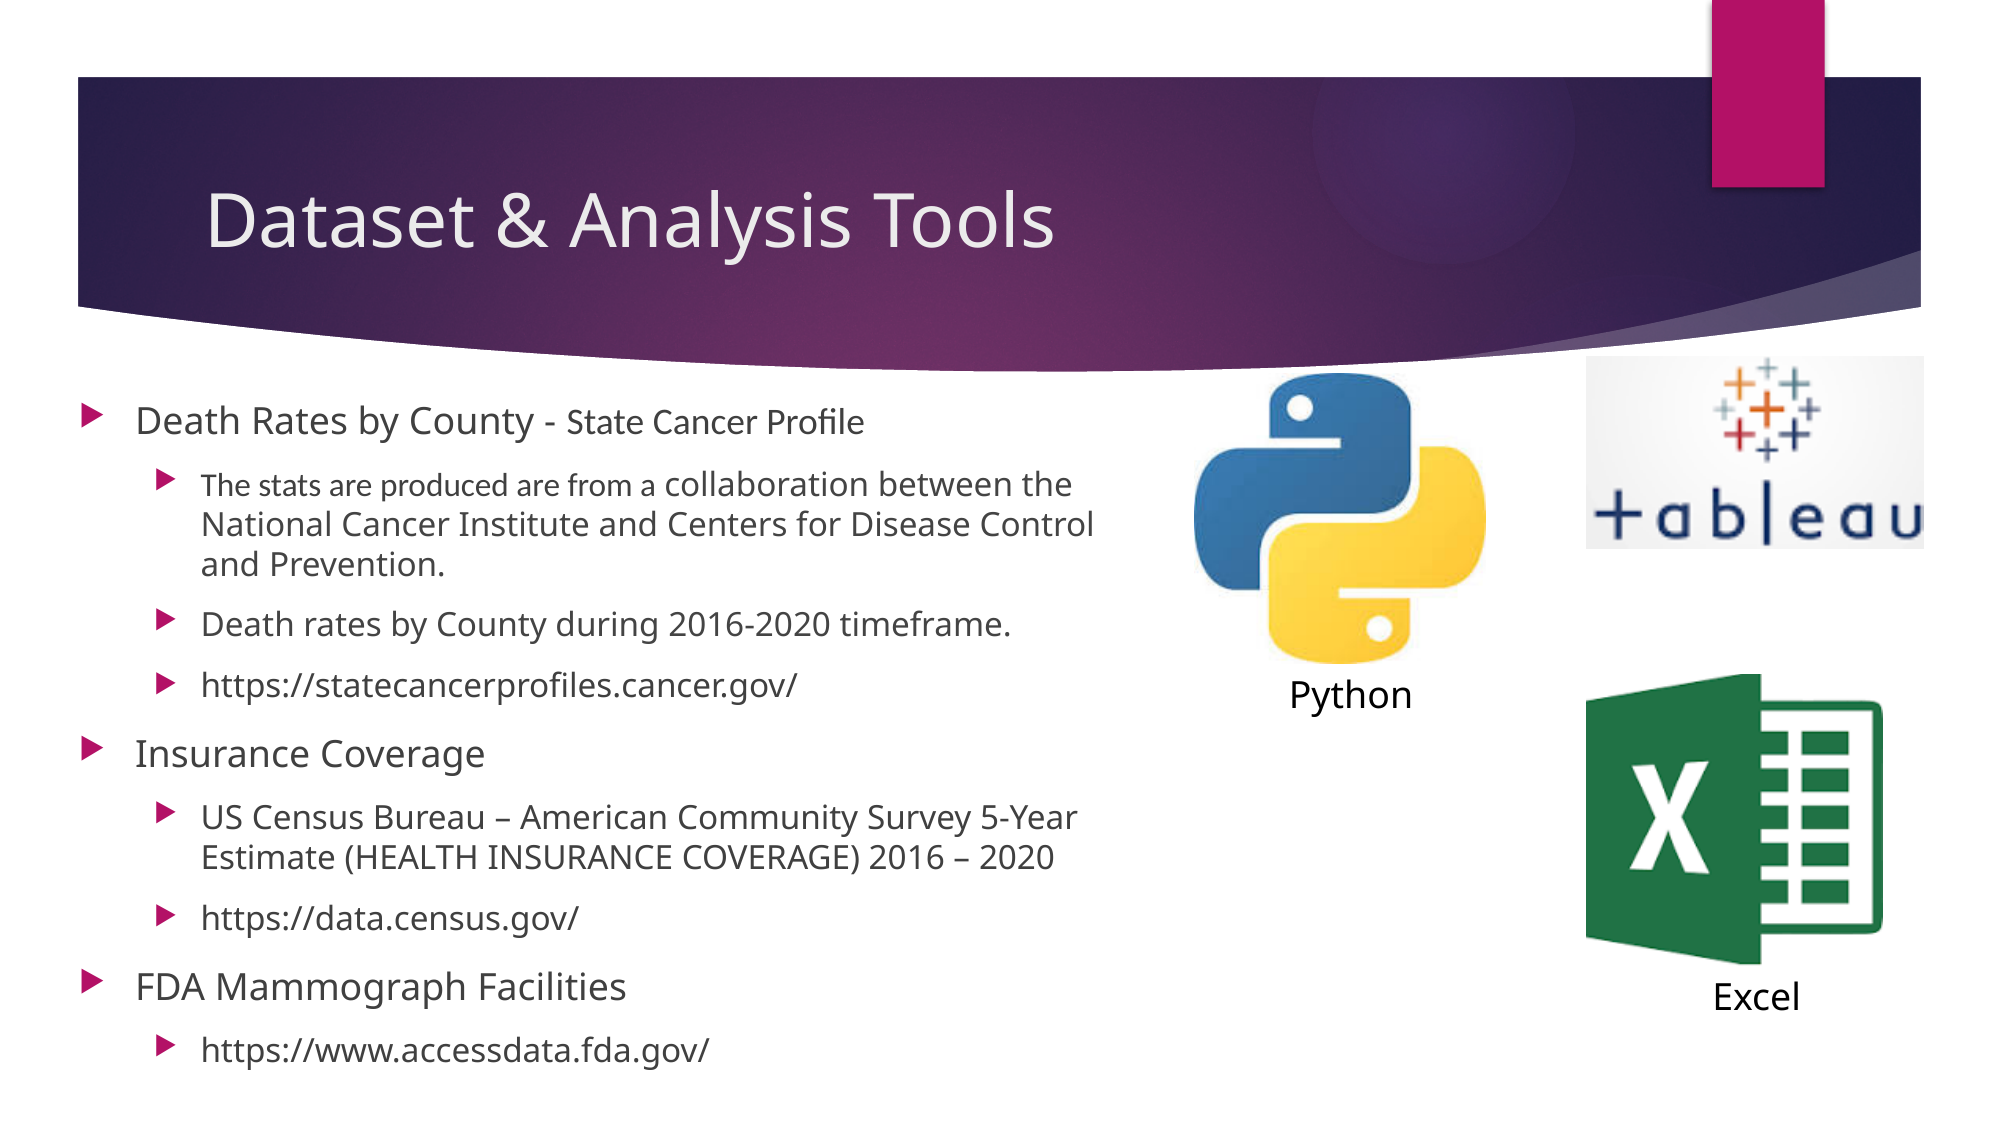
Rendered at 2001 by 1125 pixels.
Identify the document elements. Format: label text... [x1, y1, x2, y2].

picture [1586, 356, 1924, 550]
text_box Python [1244, 663, 1507, 724]
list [1194, 372, 1486, 665]
text_box Excel [1629, 974, 1881, 1025]
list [1586, 674, 1883, 966]
text_box Death Rates by County - State Cancer Profile The stats are produced are from a collaboration between the National Cancer Institute and Centers for Disease Control and Prevention. Death rates by County during 2016-2020 timeframe. https://statecancerprofiles.cancer.gov/ Insurance Coverage US Census Bureau – American Community Survey 5-Year Estimate (HEALTH INSURANCE COVERAGE) 2016 – 2020 https://data.census.gov/ FDA Mammograph Facilities https://www.accessdata.fda.gov/ [64, 389, 1166, 1077]
title Dataset & Analysis Tools [189, 159, 1627, 276]
